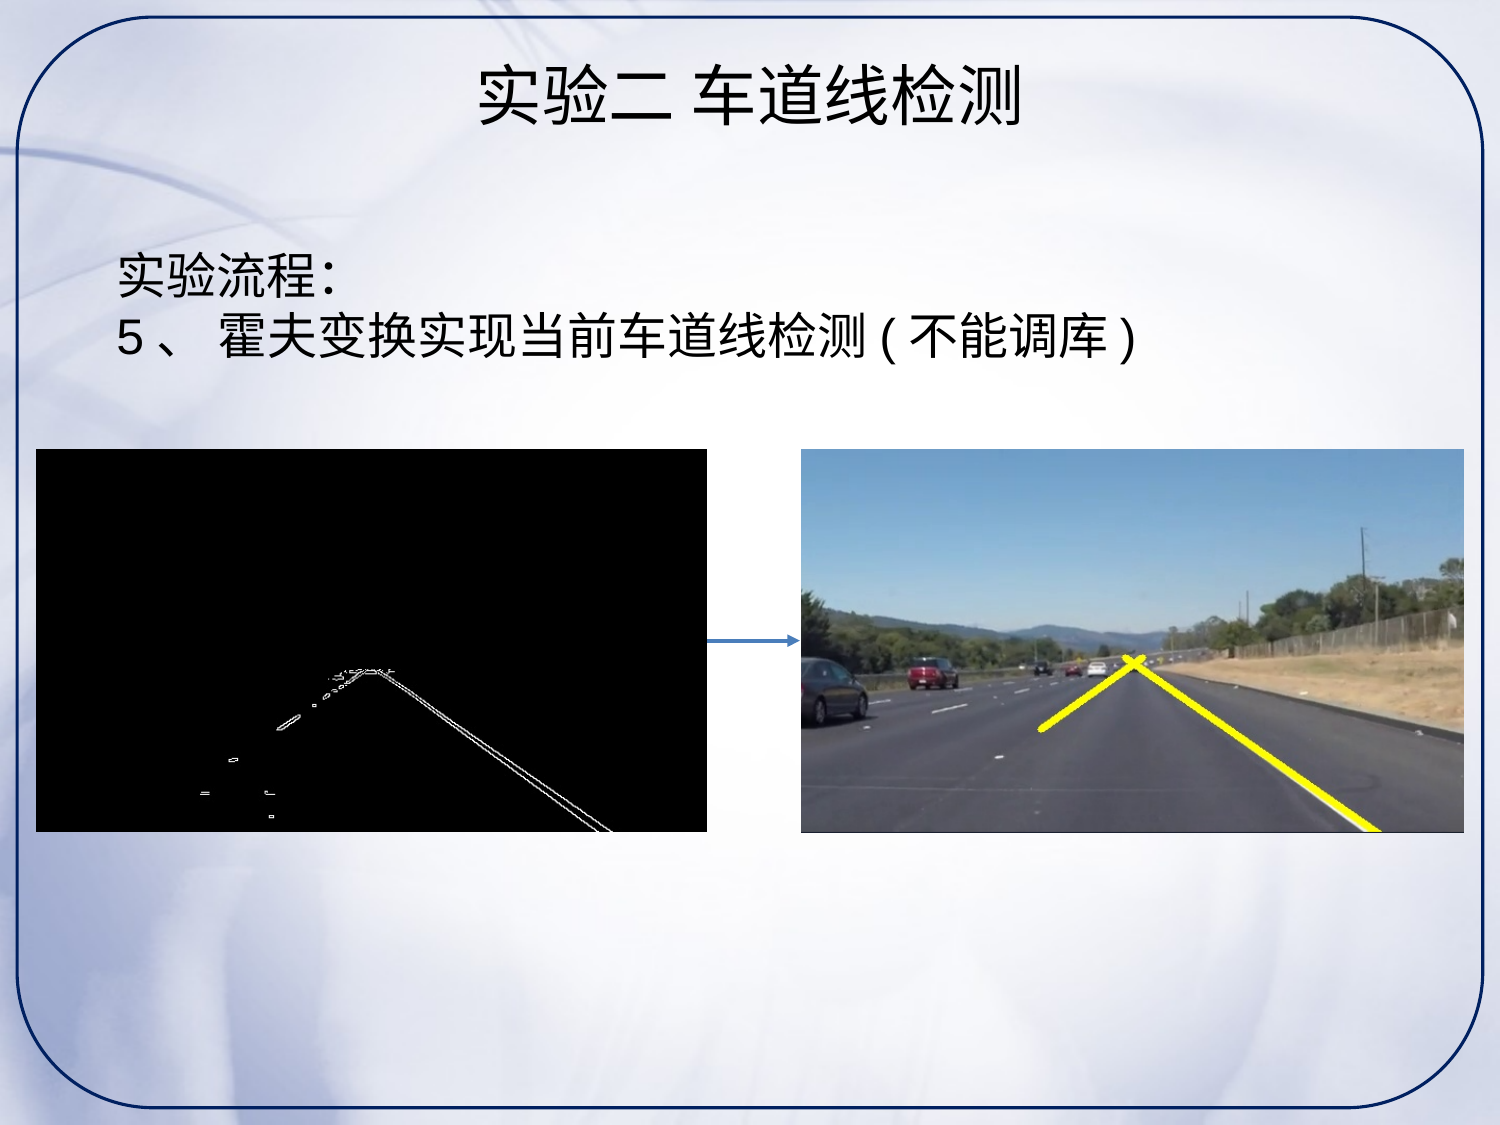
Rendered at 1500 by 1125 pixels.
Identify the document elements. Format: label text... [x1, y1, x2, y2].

picture [19, 45, 1481, 1106]
title 实验二 车道线检测 [75, 0, 1425, 188]
picture [0, 0, 1500, 1125]
text_box 实验流程： 5、 霍夫变换实现当前车道线检测(不能调库) [101, 237, 1399, 553]
